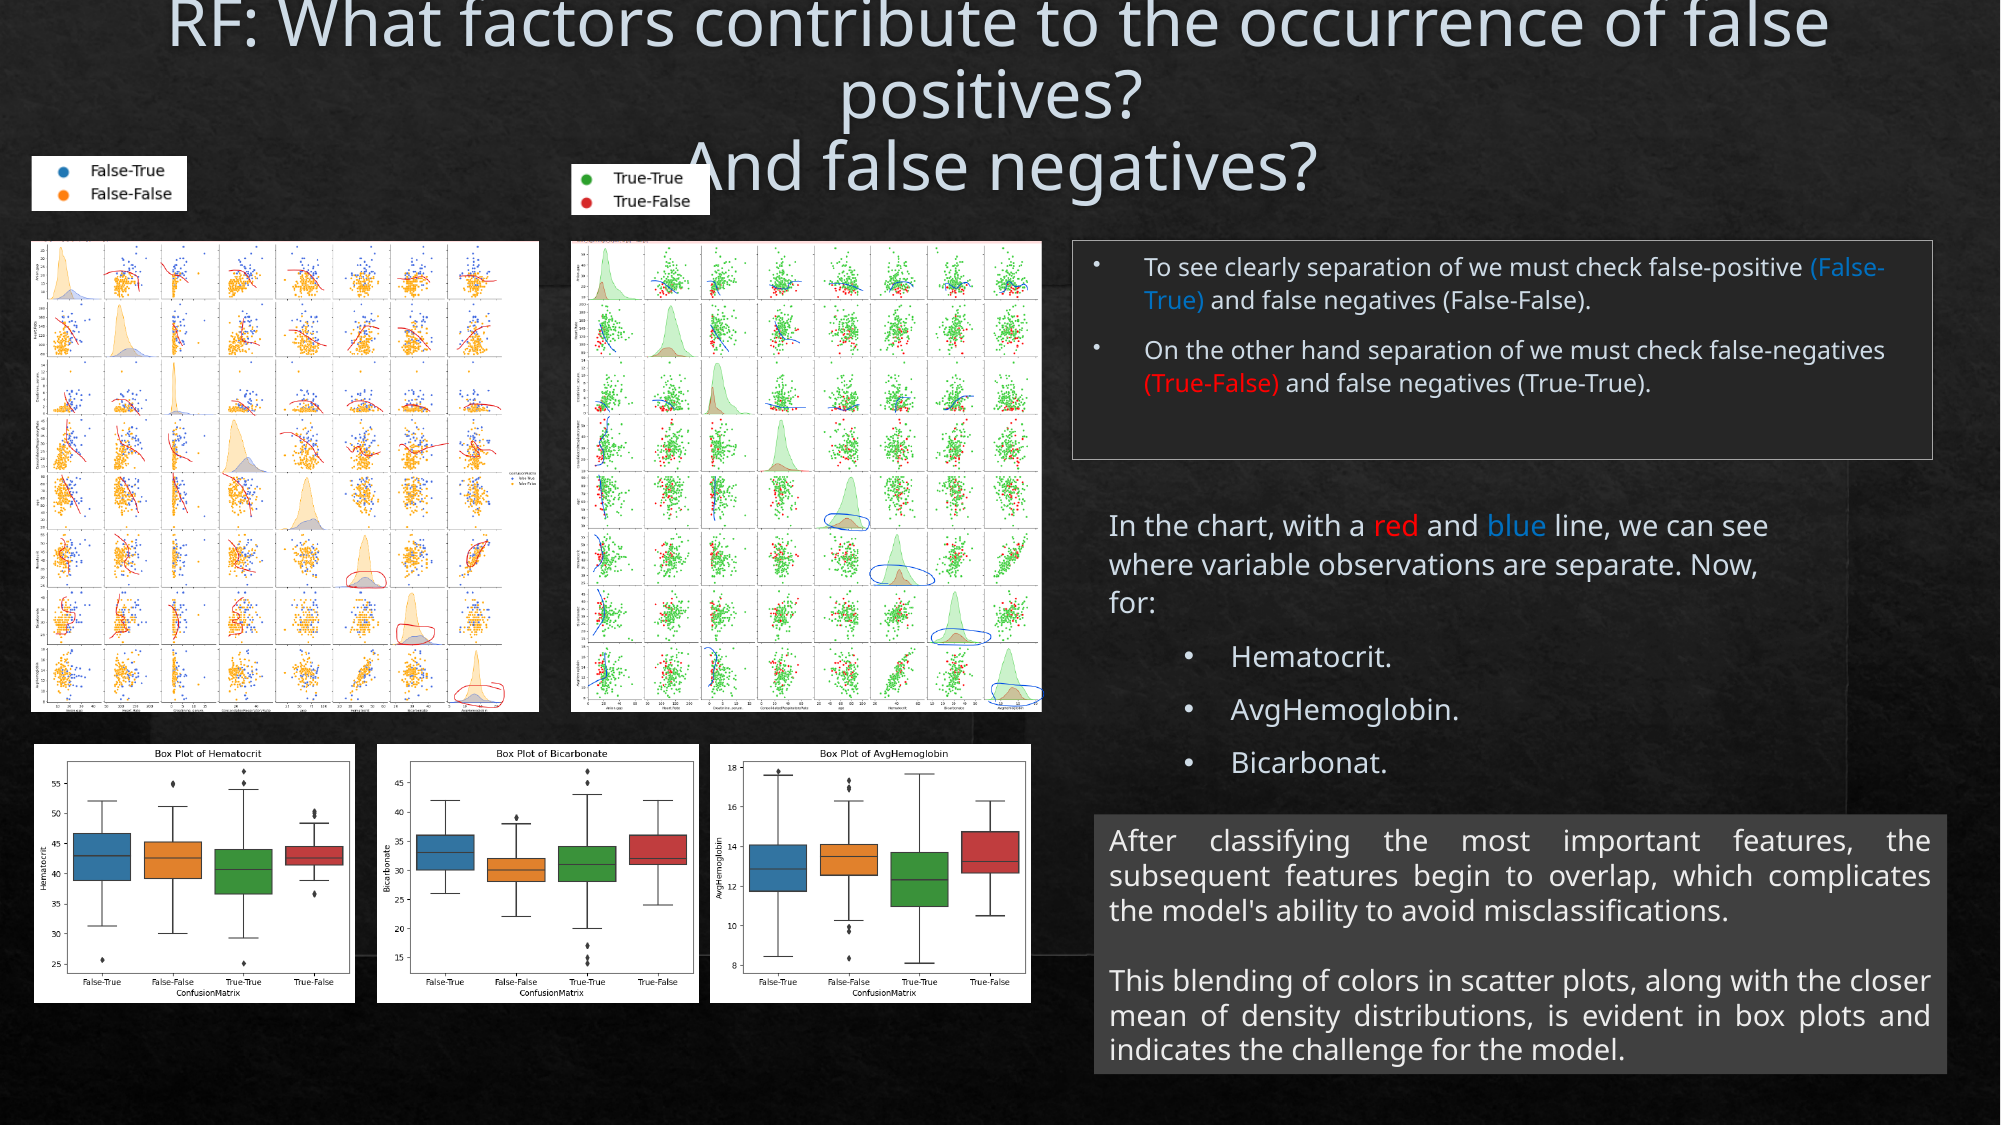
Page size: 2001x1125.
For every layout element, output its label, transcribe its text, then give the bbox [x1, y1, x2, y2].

picture [31, 156, 195, 211]
picture [31, 240, 1849, 1003]
list To see clearly separation of we must check false-positive (False-True) and false negatives (False-False). On the other hand separation of we must check false-negatives (True-False) and false negatives (True-True). [1072, 240, 1933, 460]
text_box After classifying the most important features, the subsequent features begin to overlap, which complicates the model's ability to avoid misclassifications. This blending of colors in scatter plots, along with the closer mean of density distributions, is evident in box plots and indicates the challenge for the model. [1094, 814, 1948, 1075]
title RF: What factors contribute to the occurrence of false positives? And false negatives? [0, 17, 2000, 177]
picture [571, 164, 718, 215]
text_box In the chart, with a red and blue line, we can see where variable observations are separate. Now, for: Hematocrit. AvgHemoglobin. Bicarbonat. [1093, 496, 1826, 830]
